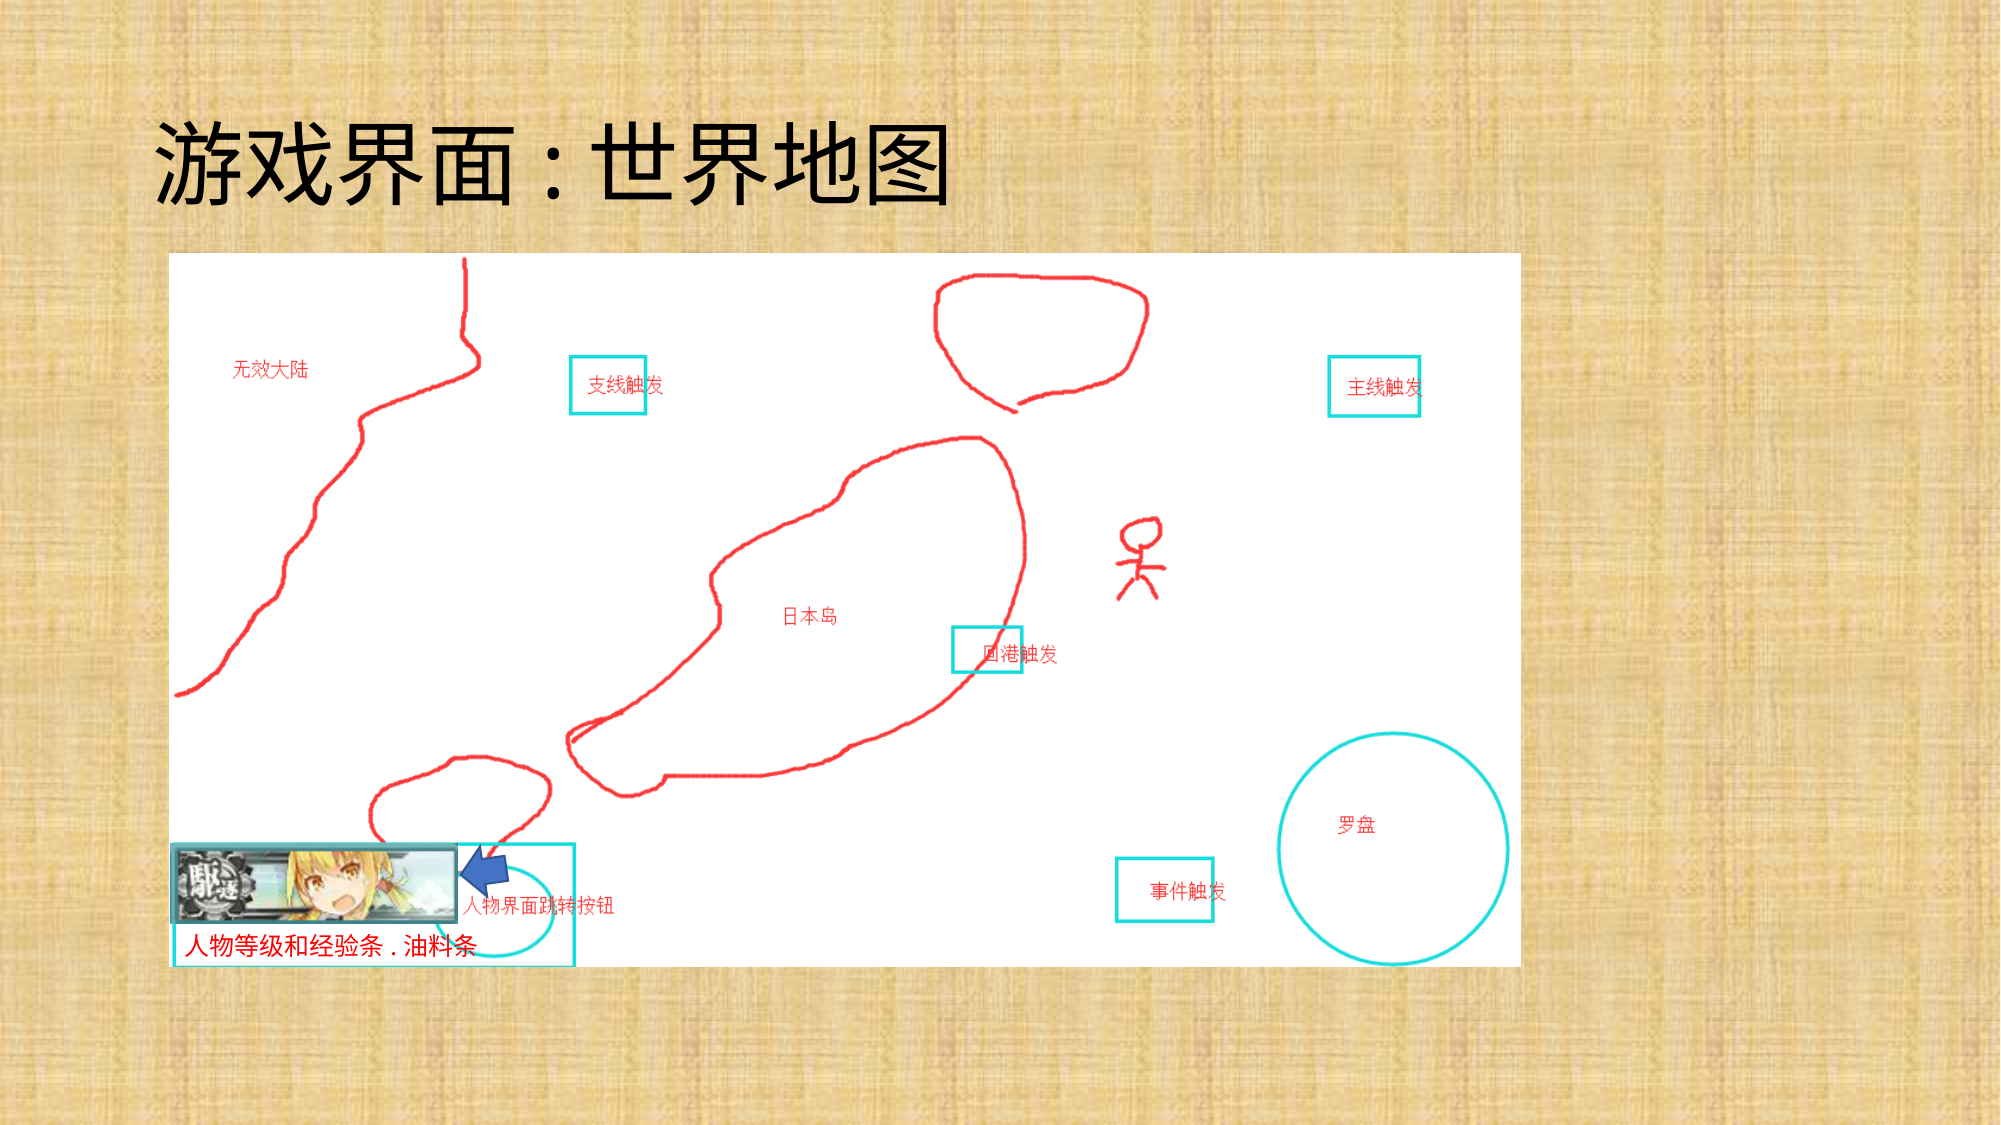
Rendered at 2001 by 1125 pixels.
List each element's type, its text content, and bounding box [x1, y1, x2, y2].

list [169, 253, 1521, 968]
title 游戏界面:世界地图 [137, 59, 1863, 278]
picture [0, 0, 2001, 1125]
